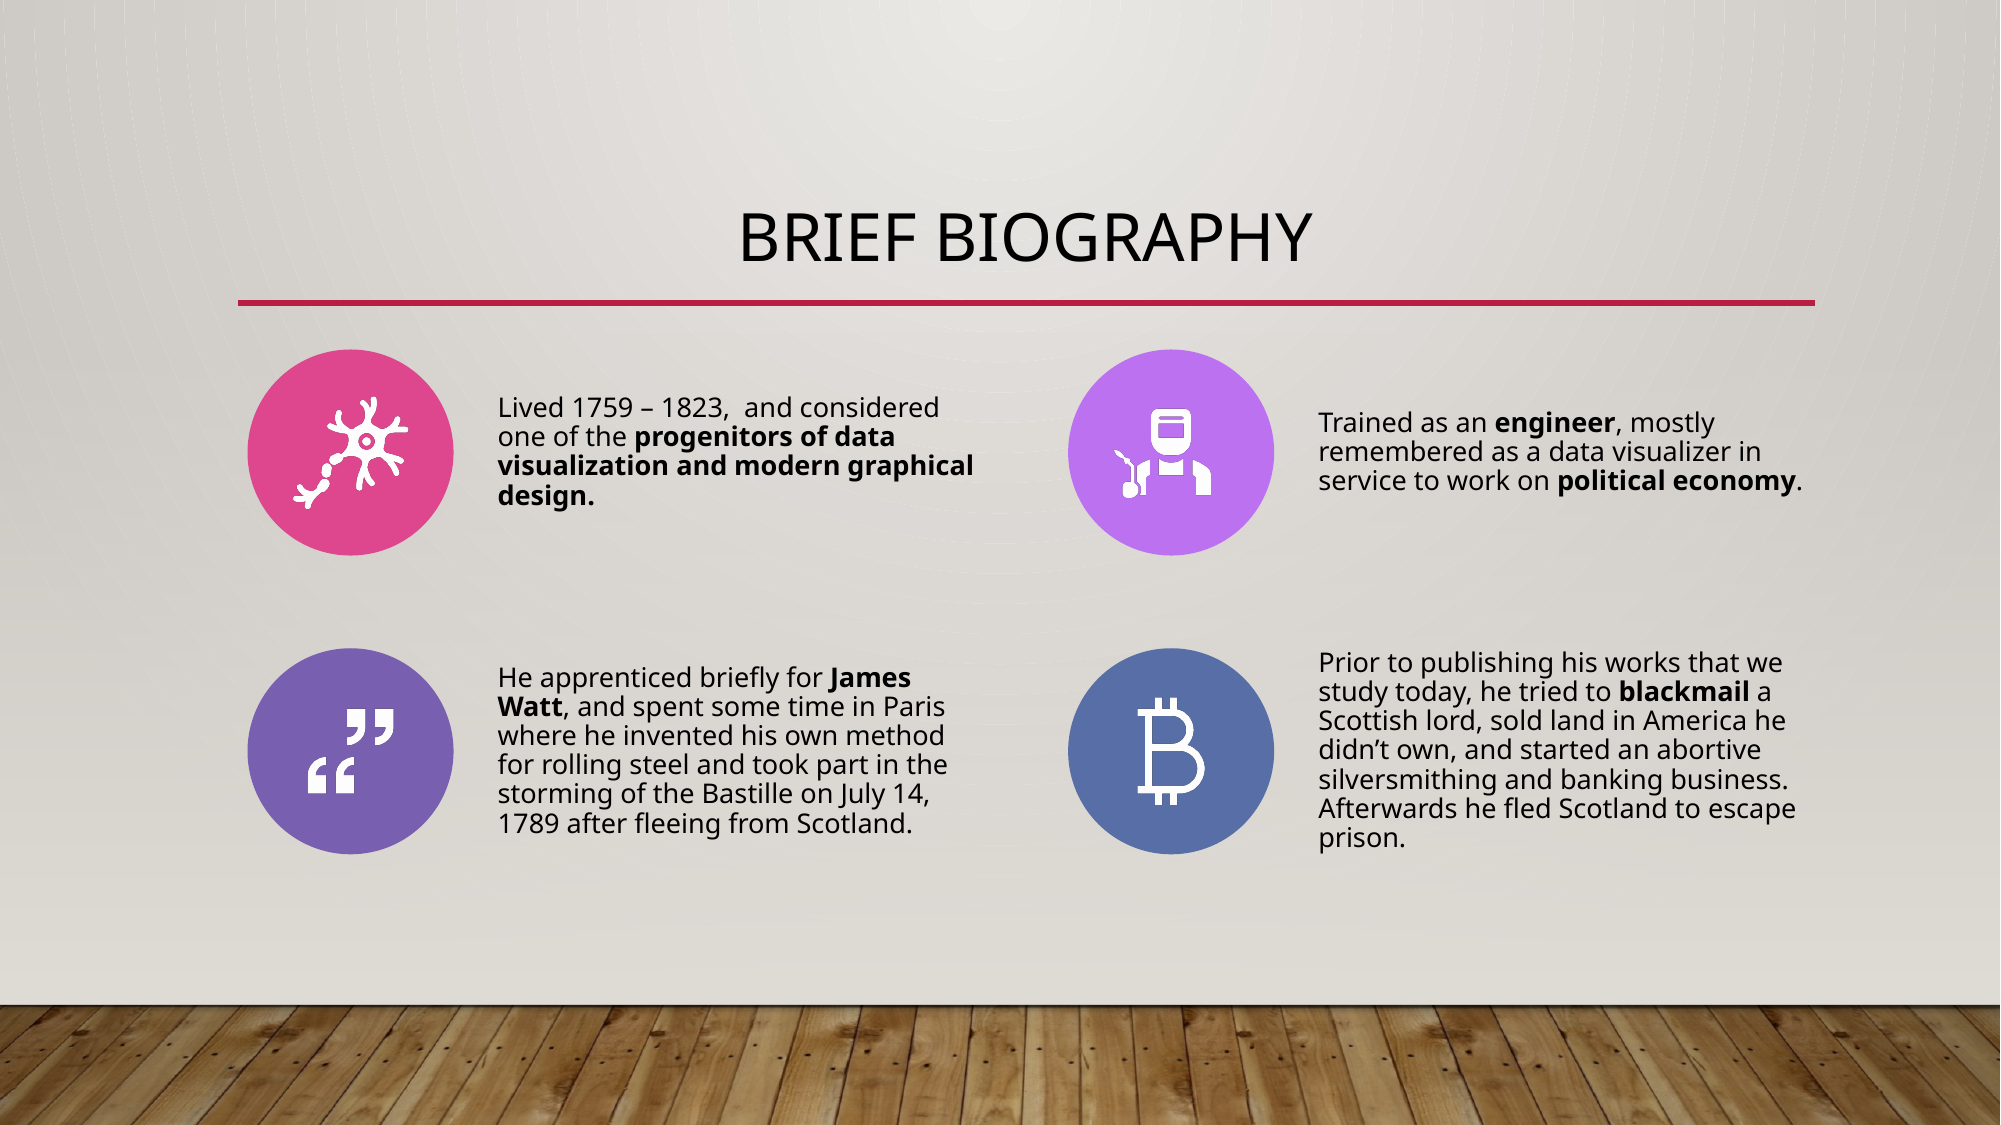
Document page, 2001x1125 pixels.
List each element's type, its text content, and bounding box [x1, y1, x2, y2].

title Brief biography [238, 196, 1814, 305]
picture [0, 1005, 2000, 1125]
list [237, 328, 1814, 875]
